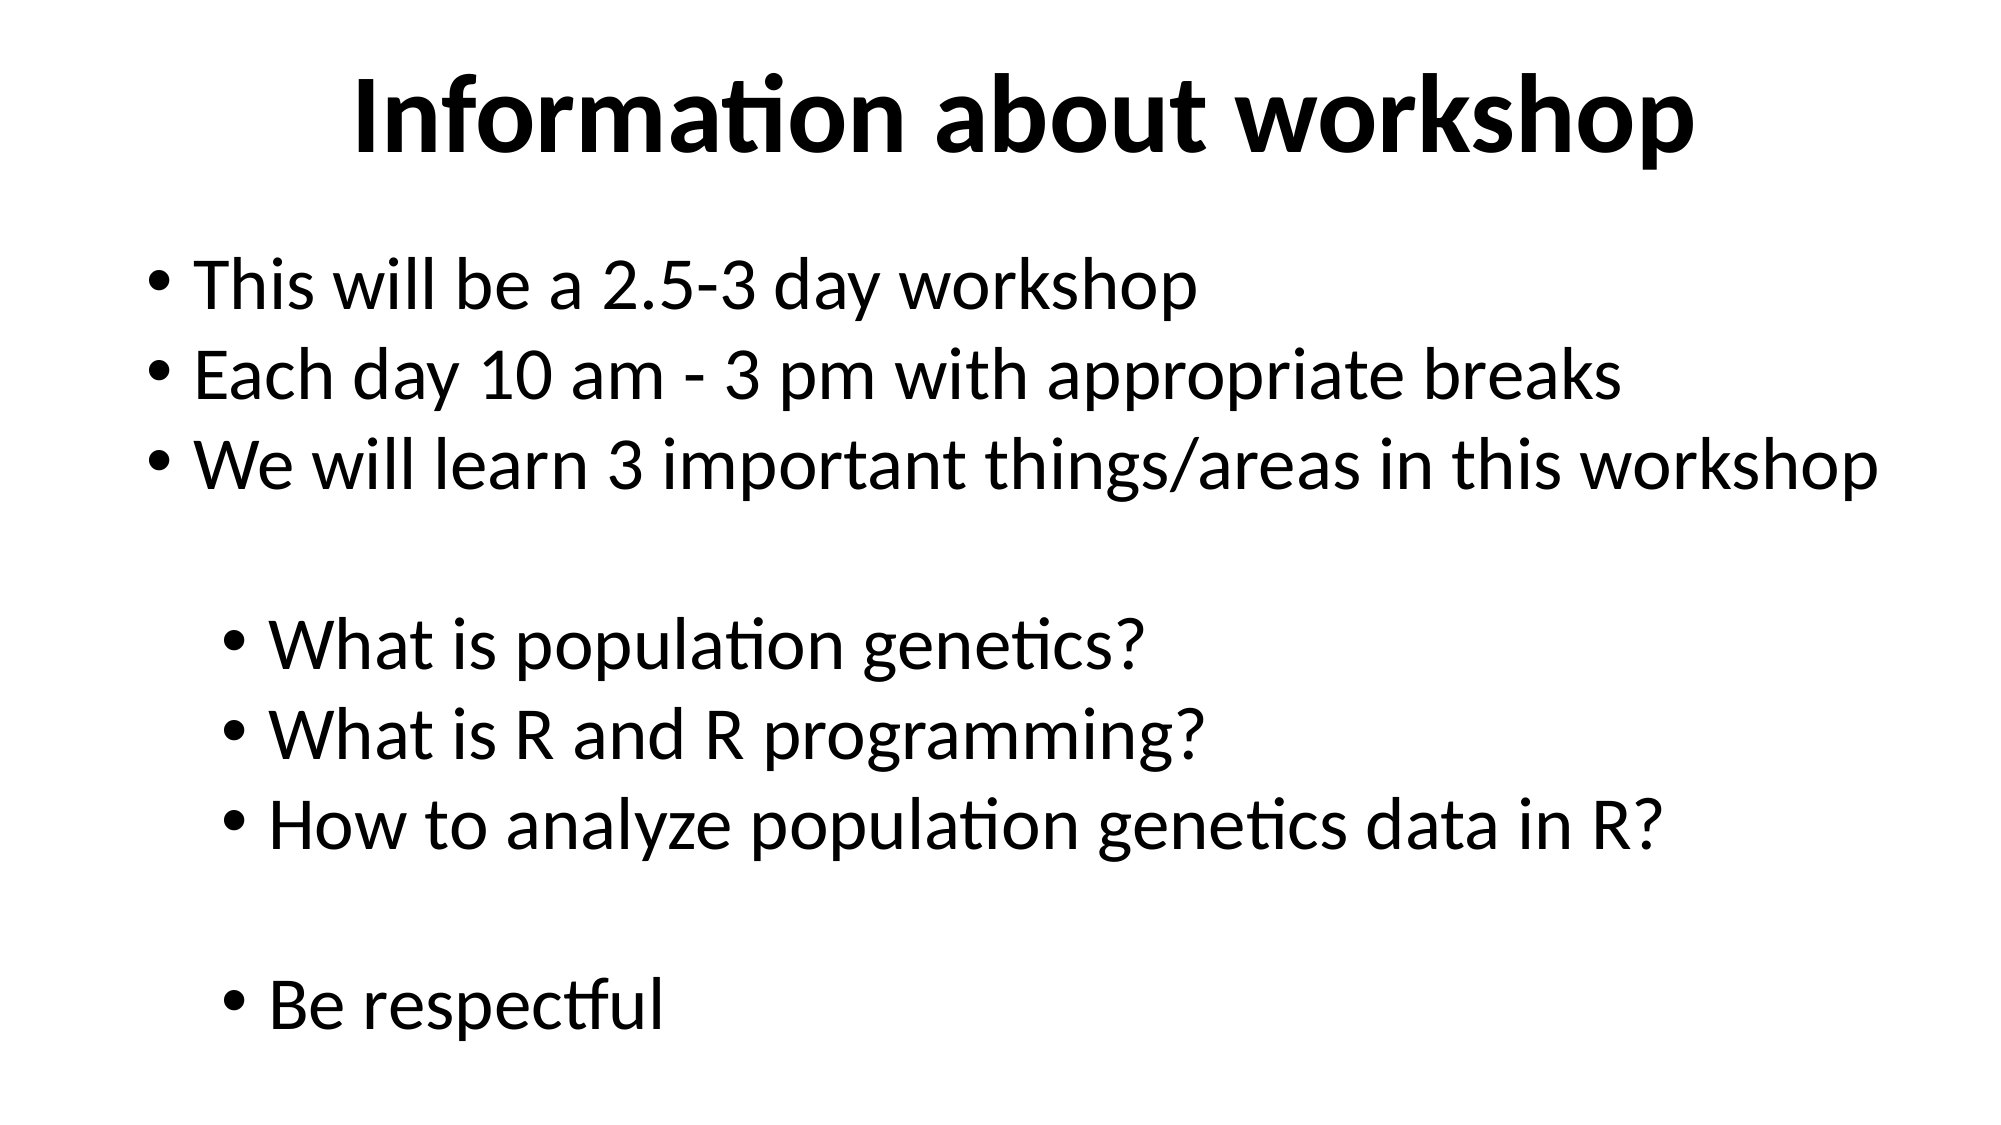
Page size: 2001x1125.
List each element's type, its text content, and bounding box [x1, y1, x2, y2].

text_box Information about workshop [336, 33, 1763, 183]
text_box This will be a 2.5-3 day workshop Each day 10 am - 3 pm with appropriate breaks We will learn 3 important things/areas in this workshop What is population genetics? What is R and R programming? How to analyze population genetics data in R? Be respectful [131, 226, 1969, 1052]
